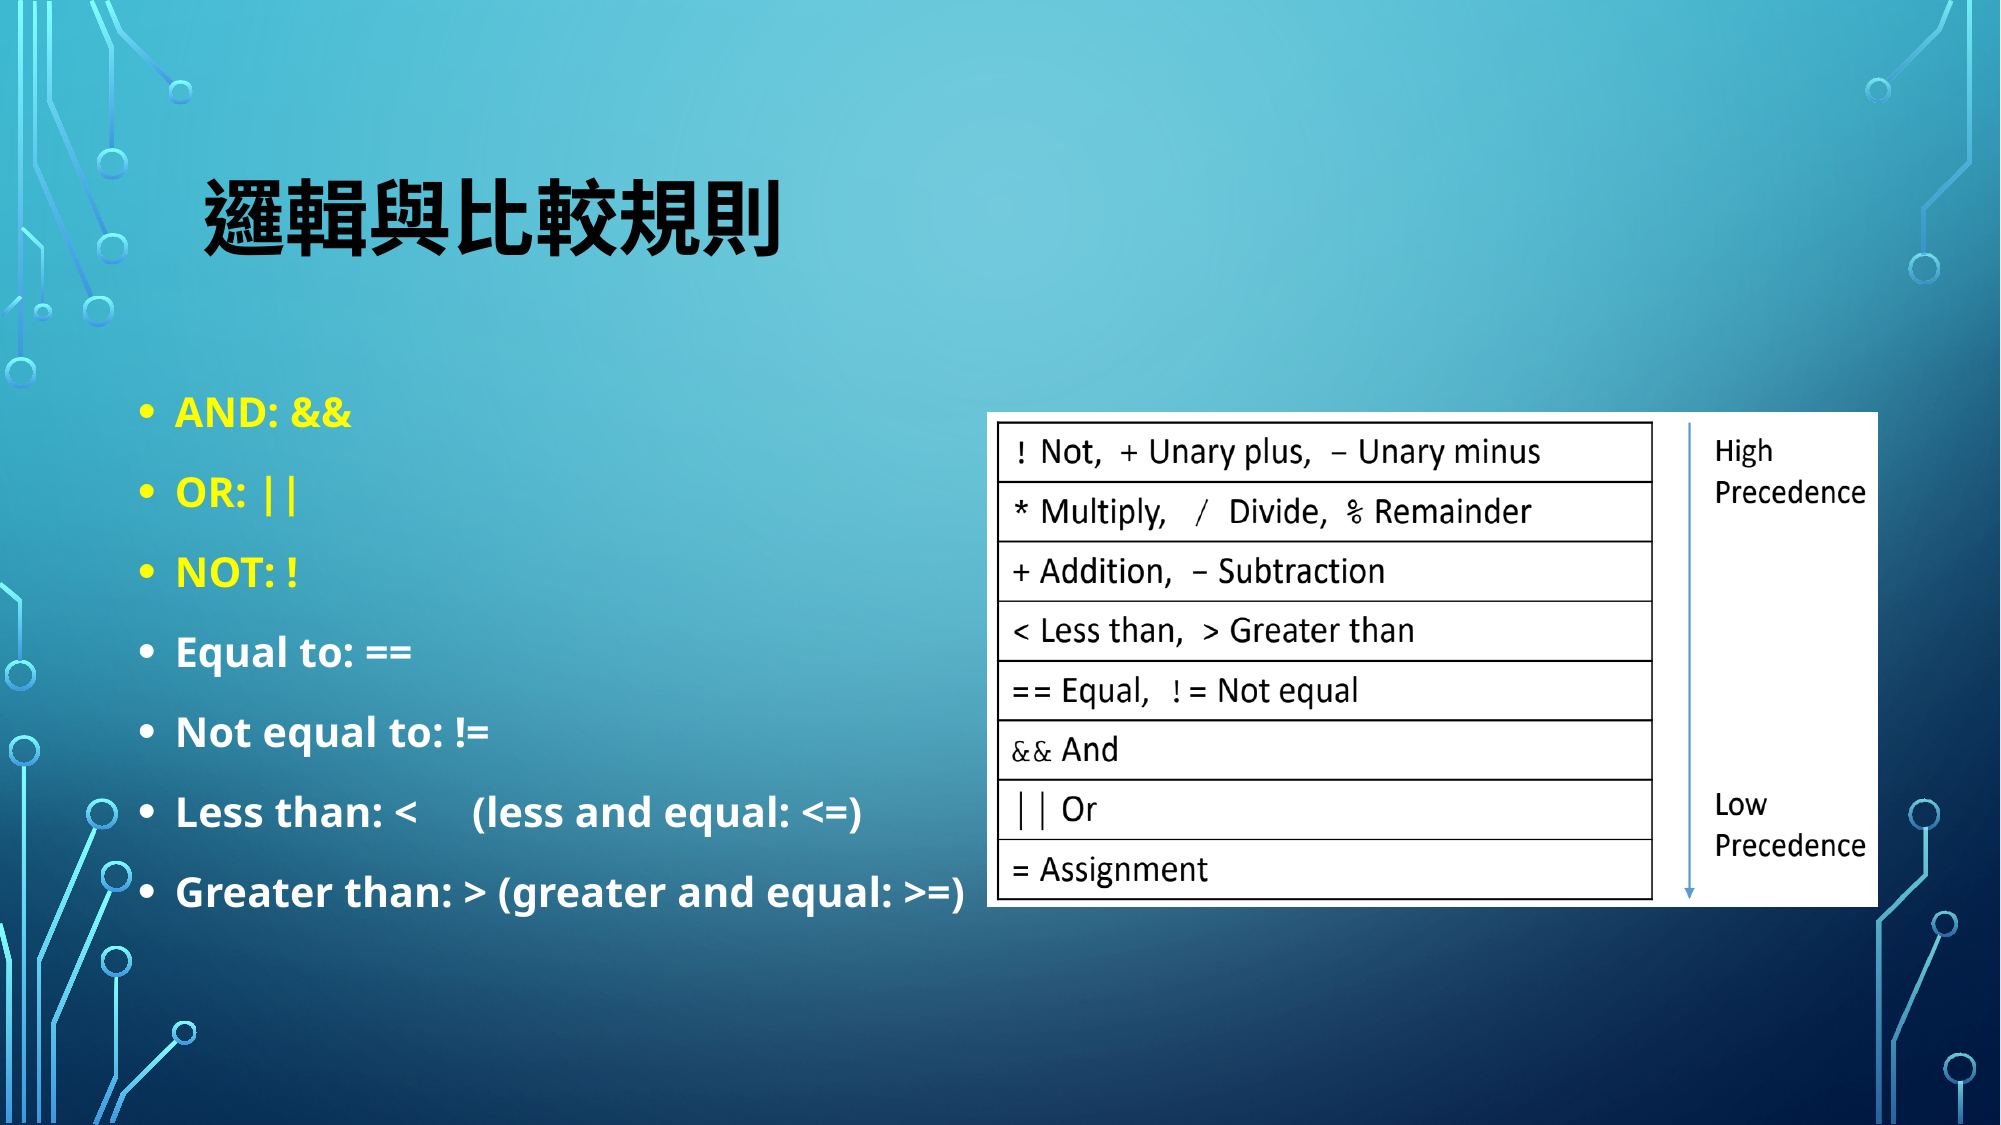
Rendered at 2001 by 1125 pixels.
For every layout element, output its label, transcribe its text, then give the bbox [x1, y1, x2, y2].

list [987, 412, 1878, 907]
list AND: && OR: || NOT: ! Equal to: == Not equal to: != Less than: < (less and equal: <=) Greater than: > (greater and equal: >=) [122, 369, 988, 950]
title 邏輯與比較規則 [187, 101, 1813, 344]
